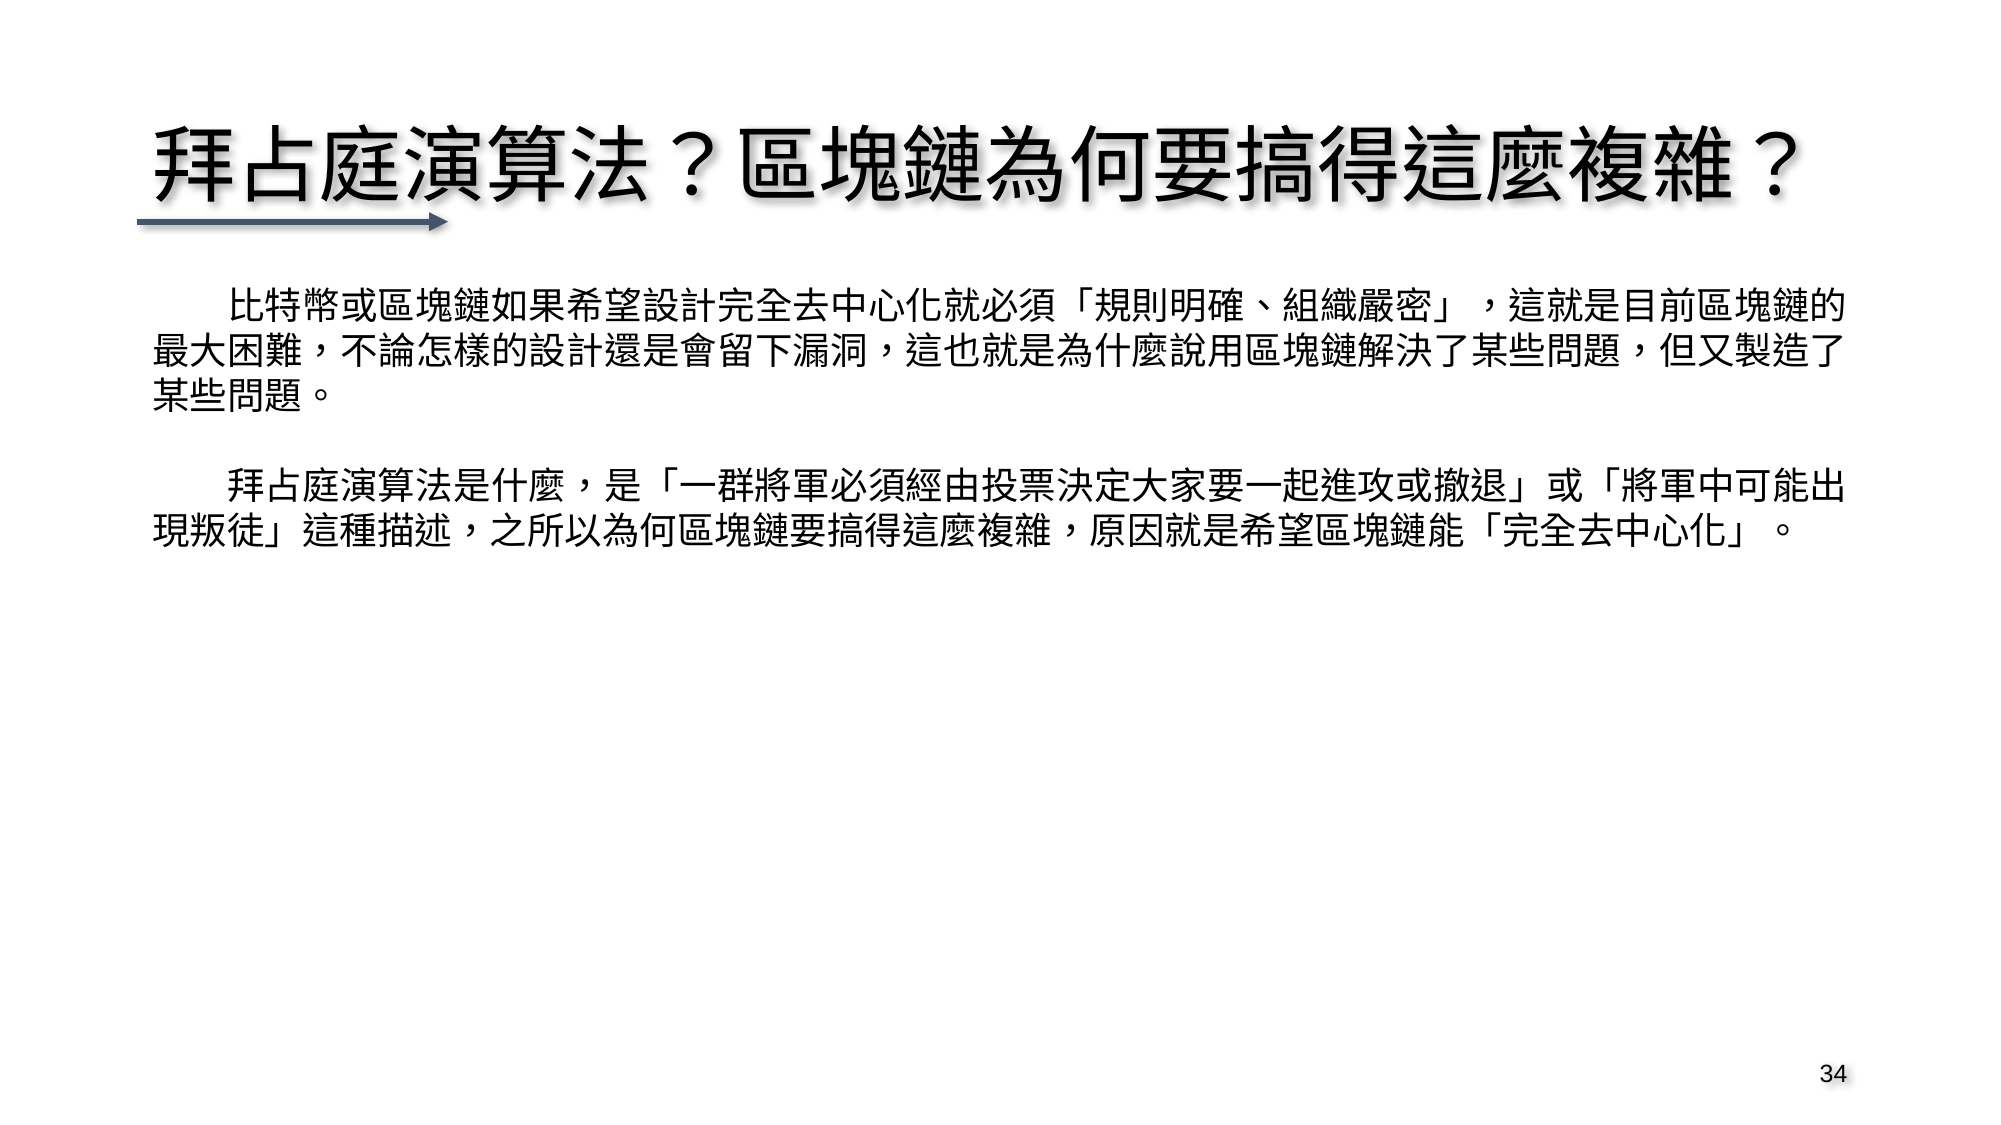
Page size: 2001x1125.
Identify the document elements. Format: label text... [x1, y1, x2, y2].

slide_number 34 [1761, 1042, 1863, 1103]
title 拜占庭演算法？區塊鏈為何要搞得這麼複雜？ [137, 59, 1863, 274]
text_box 比特幣或區塊鏈如果希望設計完全去中心化就必須「規則明確、組織嚴密」，這就是目前區塊鏈的最大困難，不論怎樣的設計還是會留下漏洞，這也就是為什麼說用區塊鏈解決了某些問題，但又製造了某些問題。 拜占庭演算法是什麼，是「一群將軍必須經由投票決定大家要一起進攻或撤退」或「將軍中可能出現叛徒」這種描述，之所以為何區塊鏈要搞得這麼複雜，原因就是希望區塊鏈能「完全去中心化」。 [137, 274, 1863, 605]
